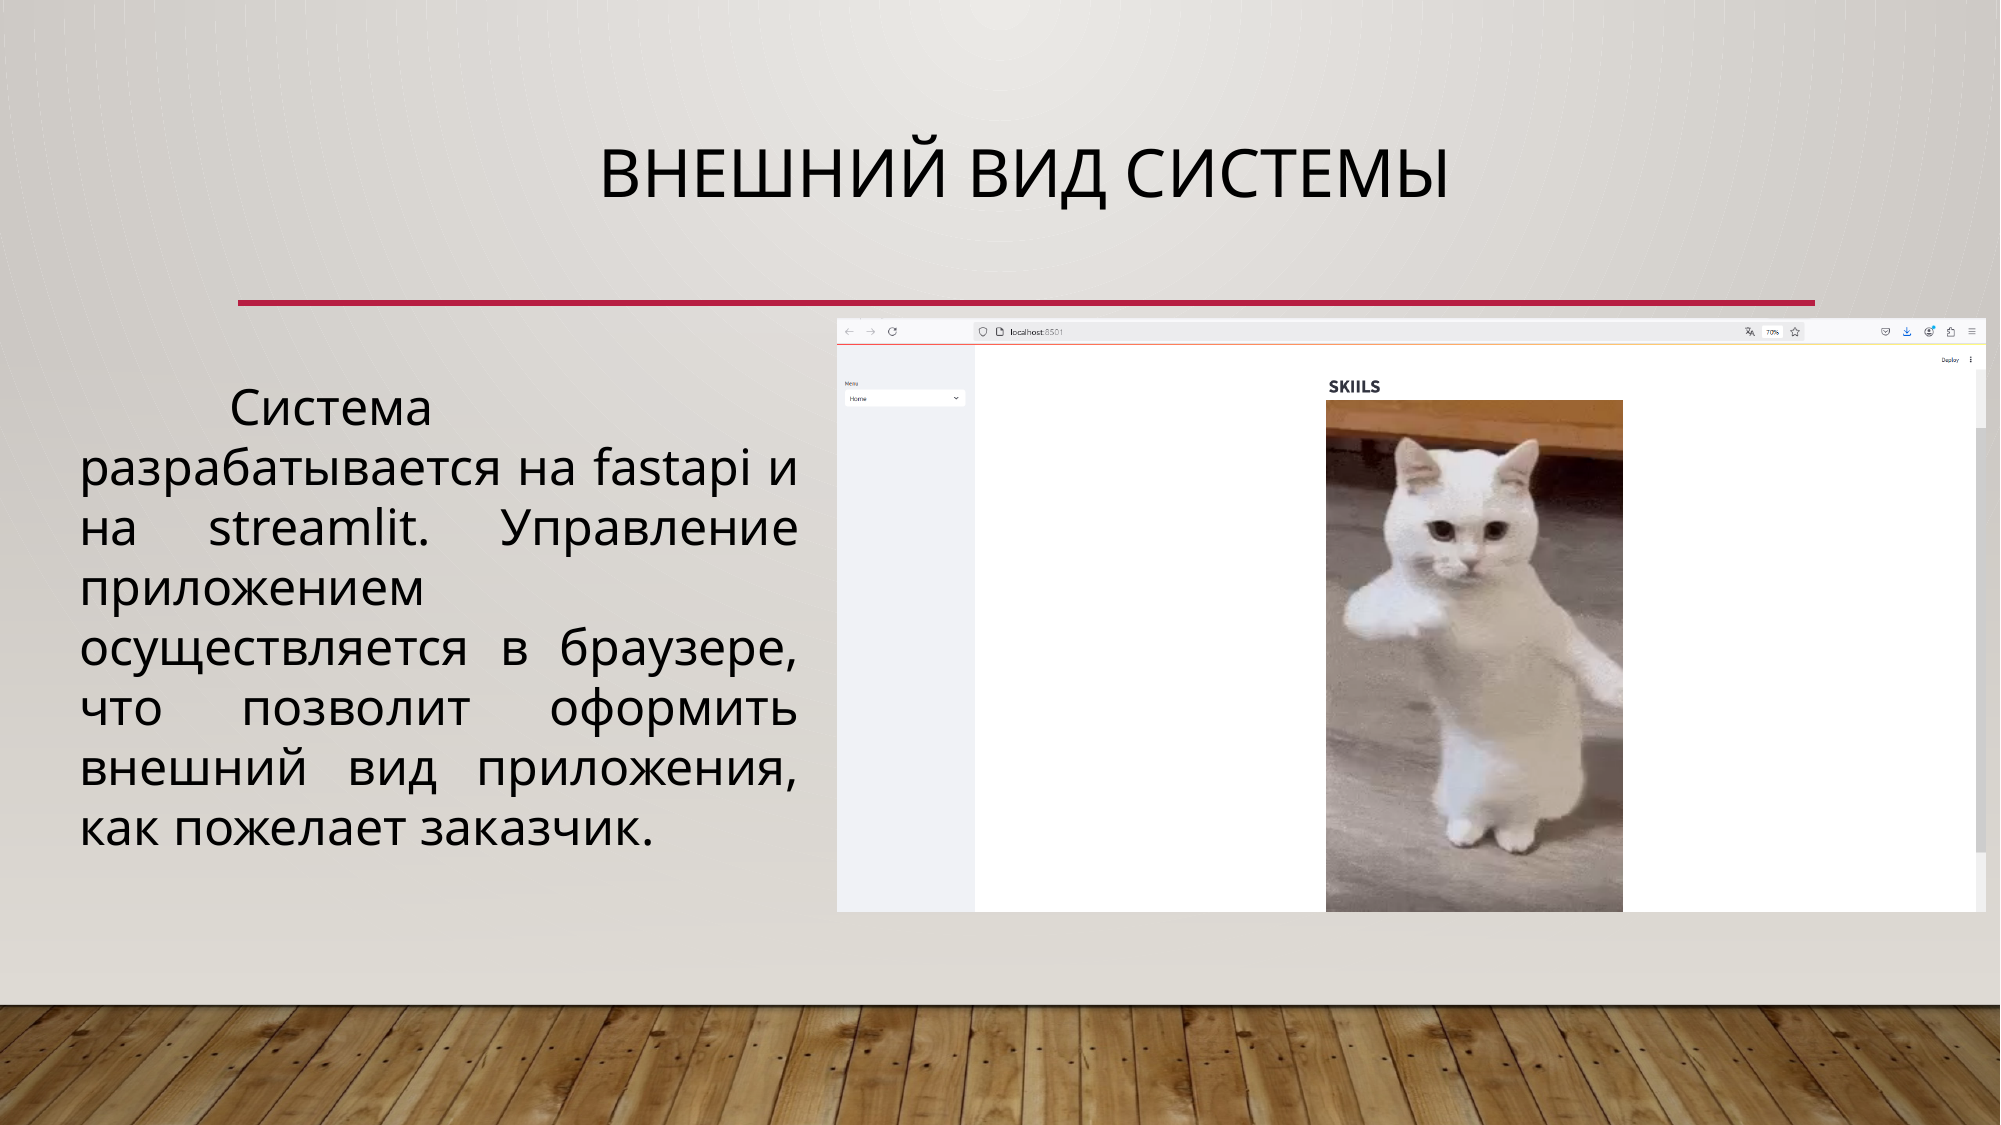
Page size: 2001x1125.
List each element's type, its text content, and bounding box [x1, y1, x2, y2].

text_box Система разрабатывается на fastapi и на streamlit. Управление приложением осуществляется в браузере, что позволит оформить внешний вид приложения, как пожелает заказчик. [64, 367, 815, 863]
title Внешний вид системы [238, 131, 1814, 305]
picture [0, 1005, 2000, 1125]
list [1325, 399, 1624, 913]
picture [837, 317, 1986, 913]
